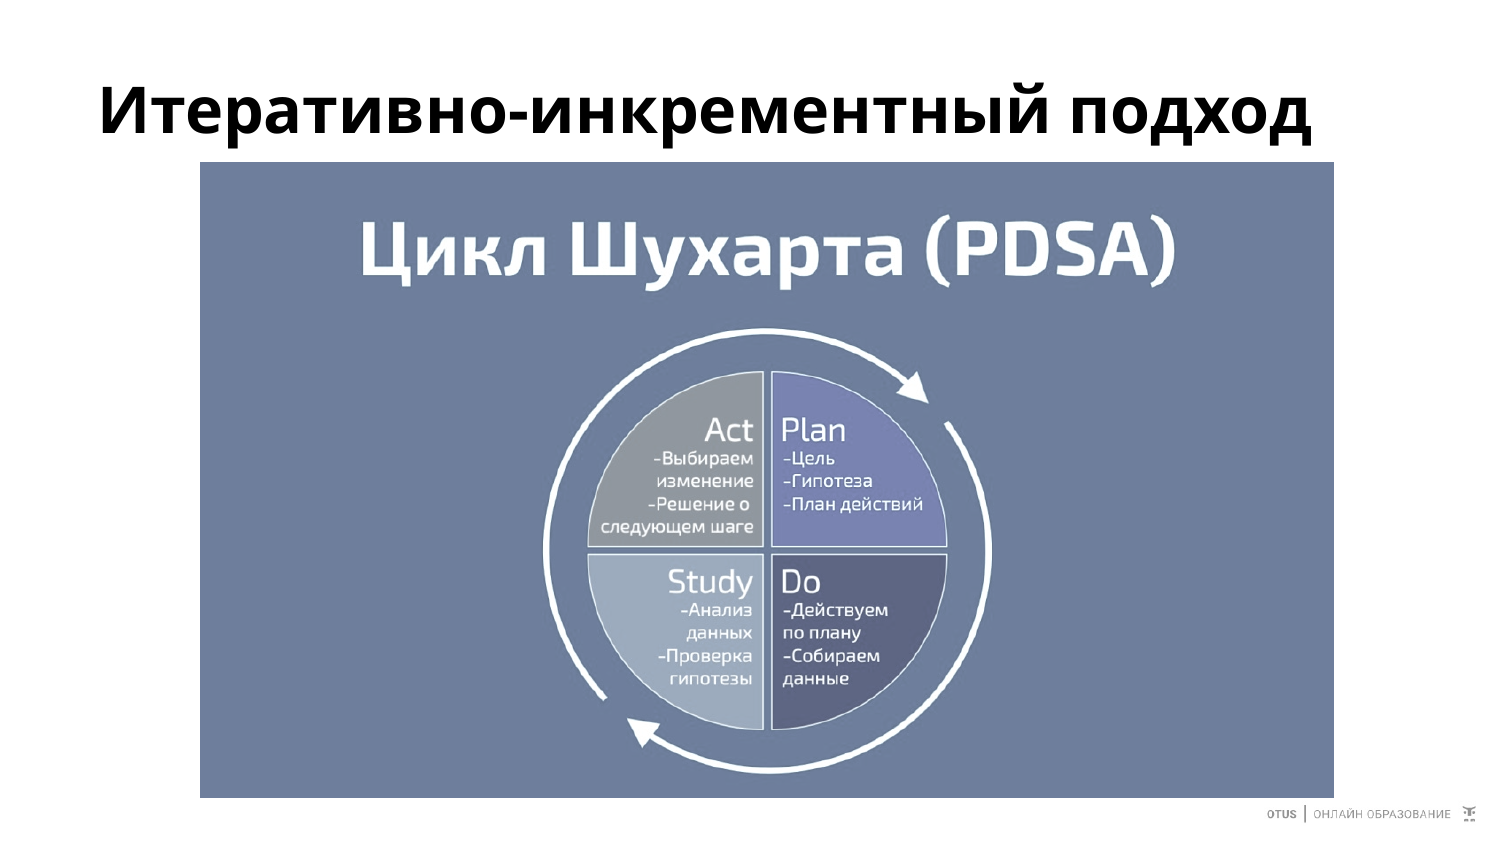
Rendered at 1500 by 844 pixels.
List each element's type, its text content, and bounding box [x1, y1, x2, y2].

title Итеративно-инкрементный подход [82, 54, 1480, 145]
picture [0, 0, 1500, 844]
